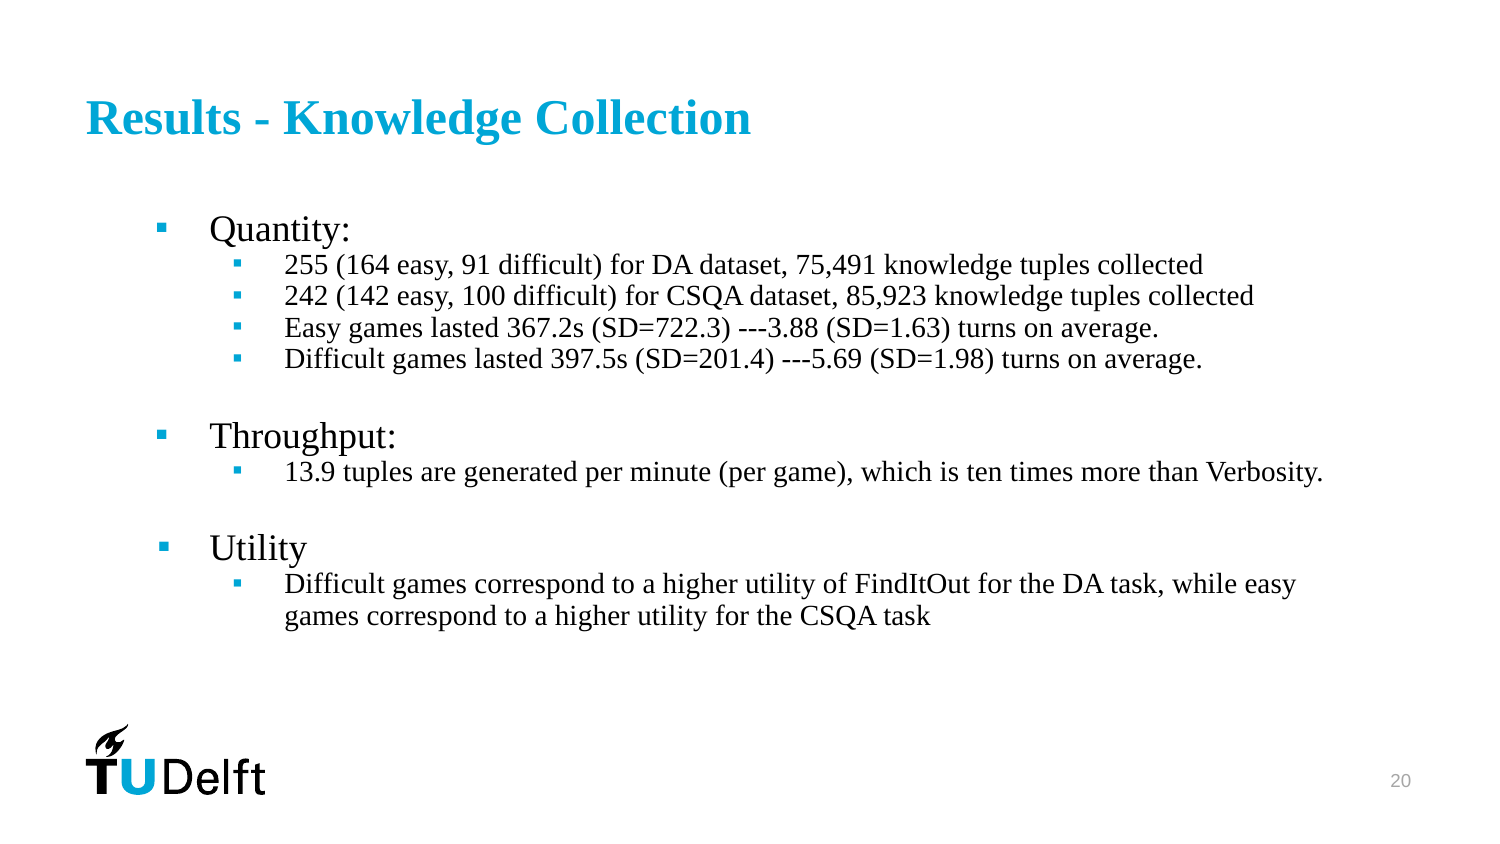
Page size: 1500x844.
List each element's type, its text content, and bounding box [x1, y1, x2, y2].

title Results - Knowledge Collection [85, 91, 1412, 152]
text_box Quantity: 255 (164 easy, 91 difficult) for DA dataset, 75,491 knowledge tuples collected 242 (142 easy, 100 difficult) for CSQA dataset, 85,923 knowledge tuples collected Easy games lasted 367.2s (SD=722.3) ---3.88 (SD=1.63) turns on average. Difficult games lasted 397.5s (SD=201.4) ---5.69 (SD=1.98) turns on average. Throughput: 13.9 tuples are generated per minute (per game), which is ten times more than Verbosity. Utility Difficult games correspond to a higher utility of FindItOut for the DA task, while easy games correspond to a higher utility for the CSQA task [119, 193, 1381, 723]
slide_number 20 [1388, 535, 1412, 844]
